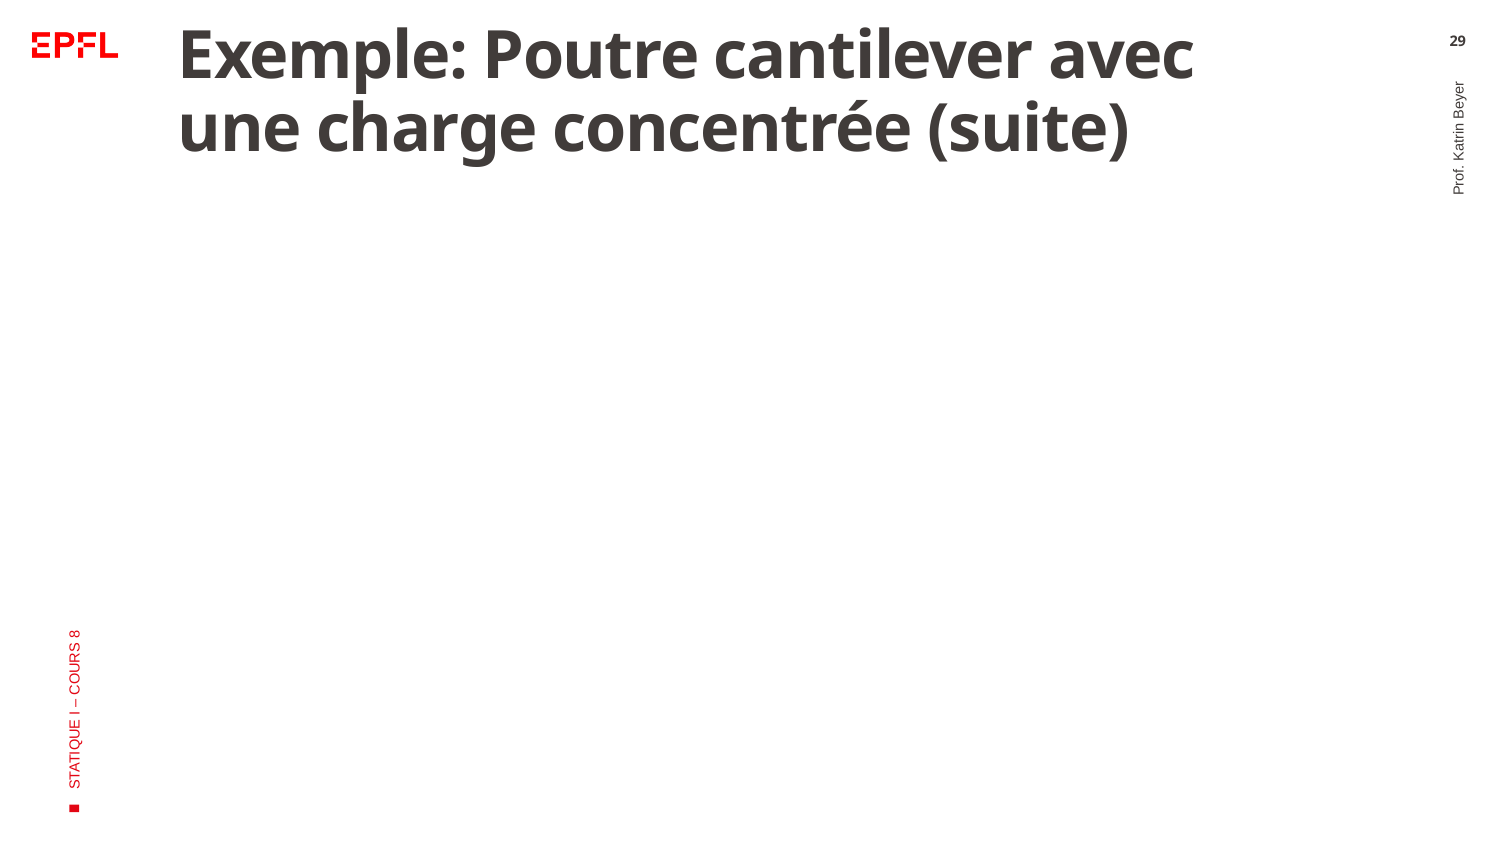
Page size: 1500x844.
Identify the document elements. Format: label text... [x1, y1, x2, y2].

footer Prof. Katrin Beyer [1415, 59, 1500, 641]
title Exemple: Poutre cantilever avec une charge concentrée (suite) [148, 21, 1300, 198]
slide_number STATIQUE I – COURS 8 [0, 256, 149, 805]
picture [21, 21, 129, 69]
slide_number 29 [1415, 32, 1500, 59]
